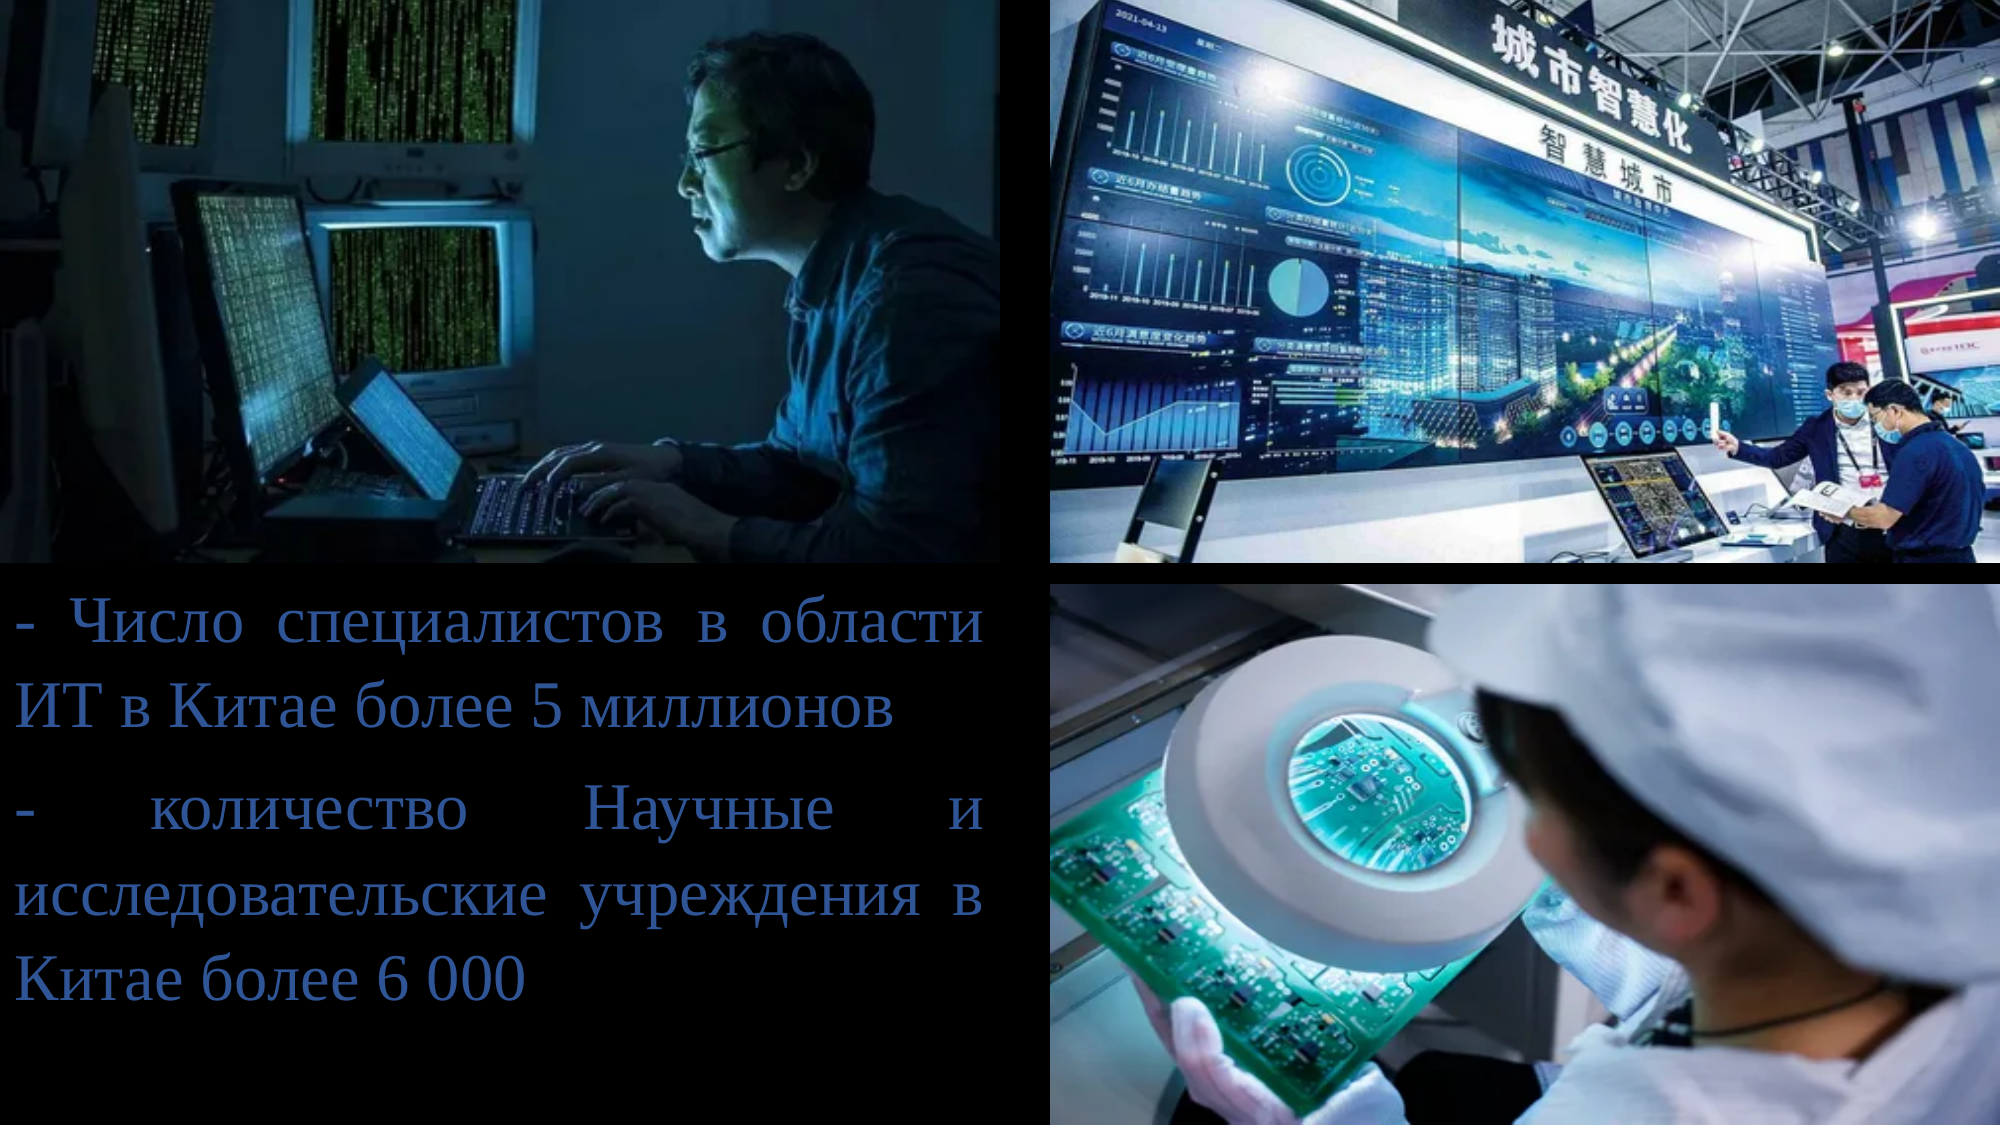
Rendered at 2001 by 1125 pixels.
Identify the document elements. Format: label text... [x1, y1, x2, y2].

picture [0, 0, 1000, 563]
picture [1049, 584, 2000, 1125]
picture [1049, 0, 2000, 563]
text_box - Число специалистов в области ИТ в Китае более 5 миллионов - количество Научные и исследовательские учреждения в Китае более 6 000 [0, 563, 1000, 1022]
